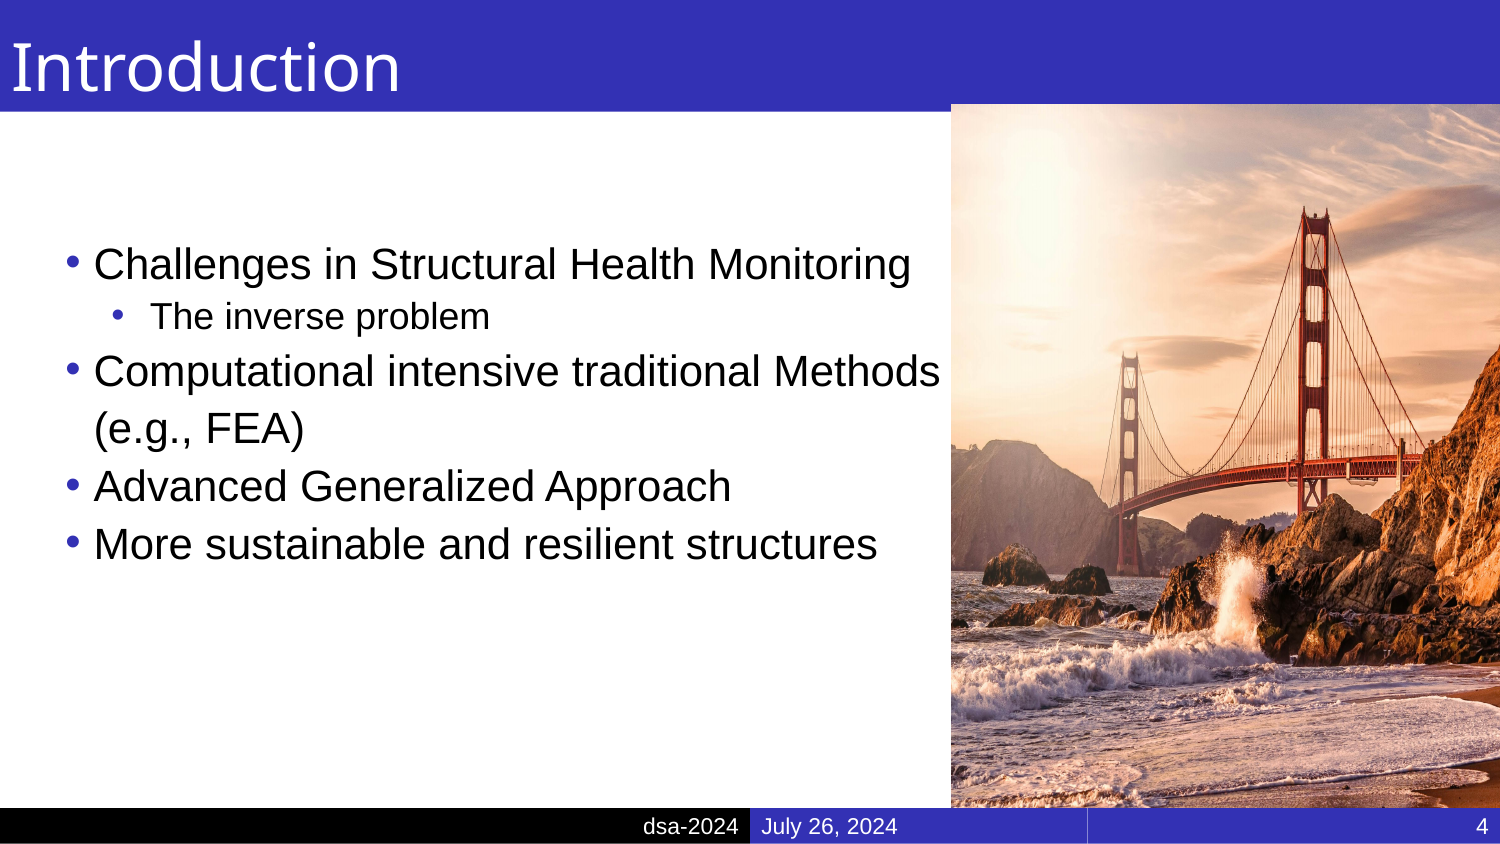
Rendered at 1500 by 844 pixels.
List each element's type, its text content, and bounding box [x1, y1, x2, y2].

slide_number ‹#› [1087, 816, 1500, 844]
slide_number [750, 808, 1087, 844]
footer dsa-2024 [0, 808, 750, 844]
title Introduction [0, 0, 1500, 112]
list Challenges in Structural Health Monitoring The inverse problem Computational intensive traditional Methods (e.g., FEA) Advanced Generalized Approach More sustainable and resilient structures [53, 224, 946, 760]
picture [951, 103, 1500, 809]
